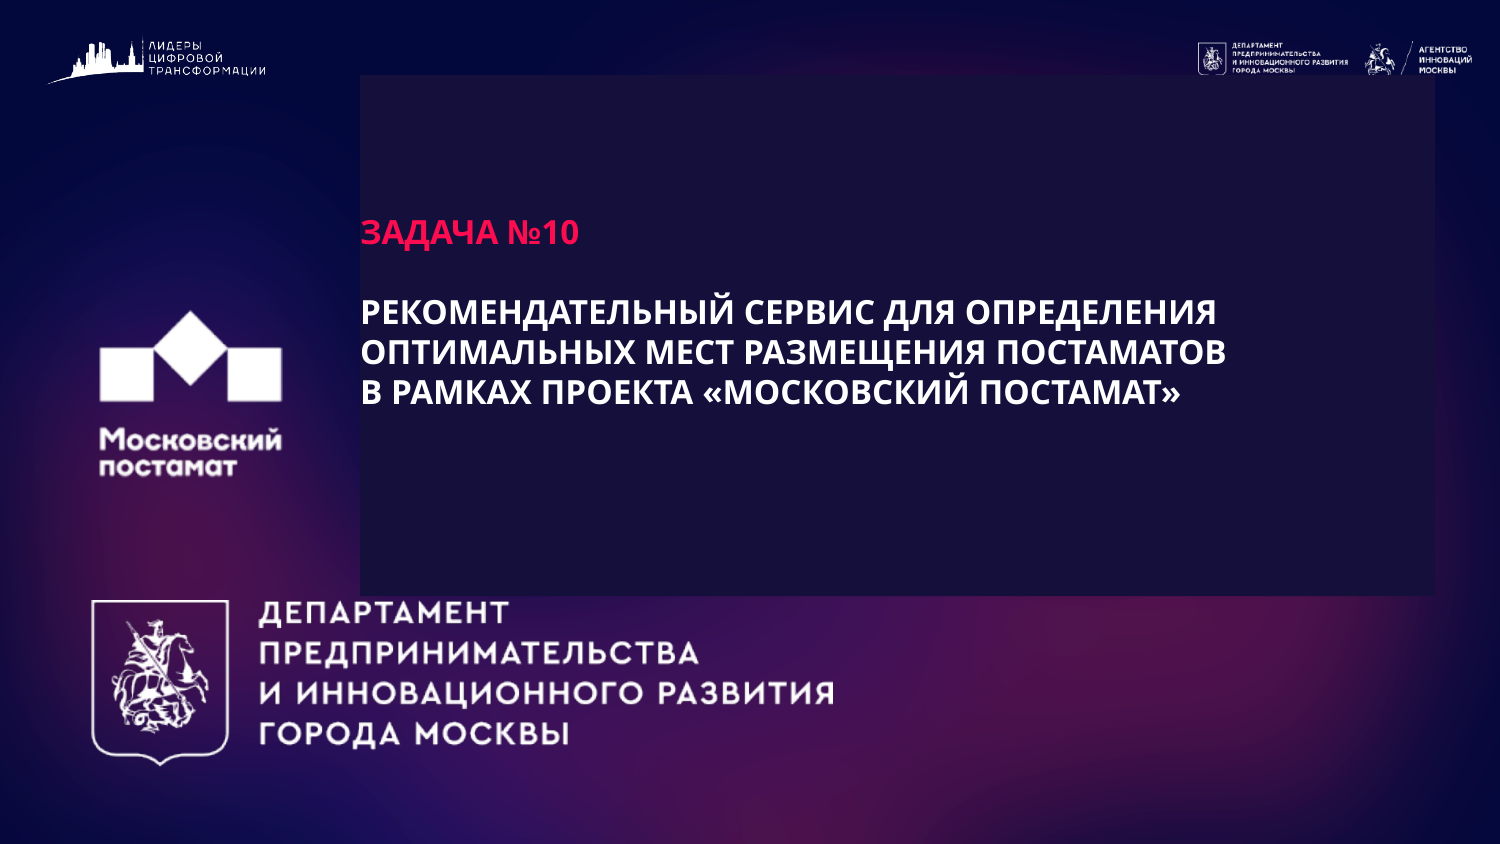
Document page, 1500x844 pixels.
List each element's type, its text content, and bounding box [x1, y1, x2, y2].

list ВОЛЬНАЯ НЕВА [360, 67, 1140, 74]
subtitle ЗАДАЧА №10 РЕКОМЕНДАТЕЛЬНЫЙ СЕРВИС ДЛЯ ОПРЕДЕЛЕНИЯ ОПТИМАЛЬНЫХ МЕСТ РАЗМЕЩЕНИЯ ПОСТАМАТОВ В РАМКАХ ПРОЕКТА «МОСКОВСКИЙ ПОСТАМАТ» [360, 74, 1436, 597]
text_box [44, 32, 266, 86]
picture [0, 0, 1500, 844]
